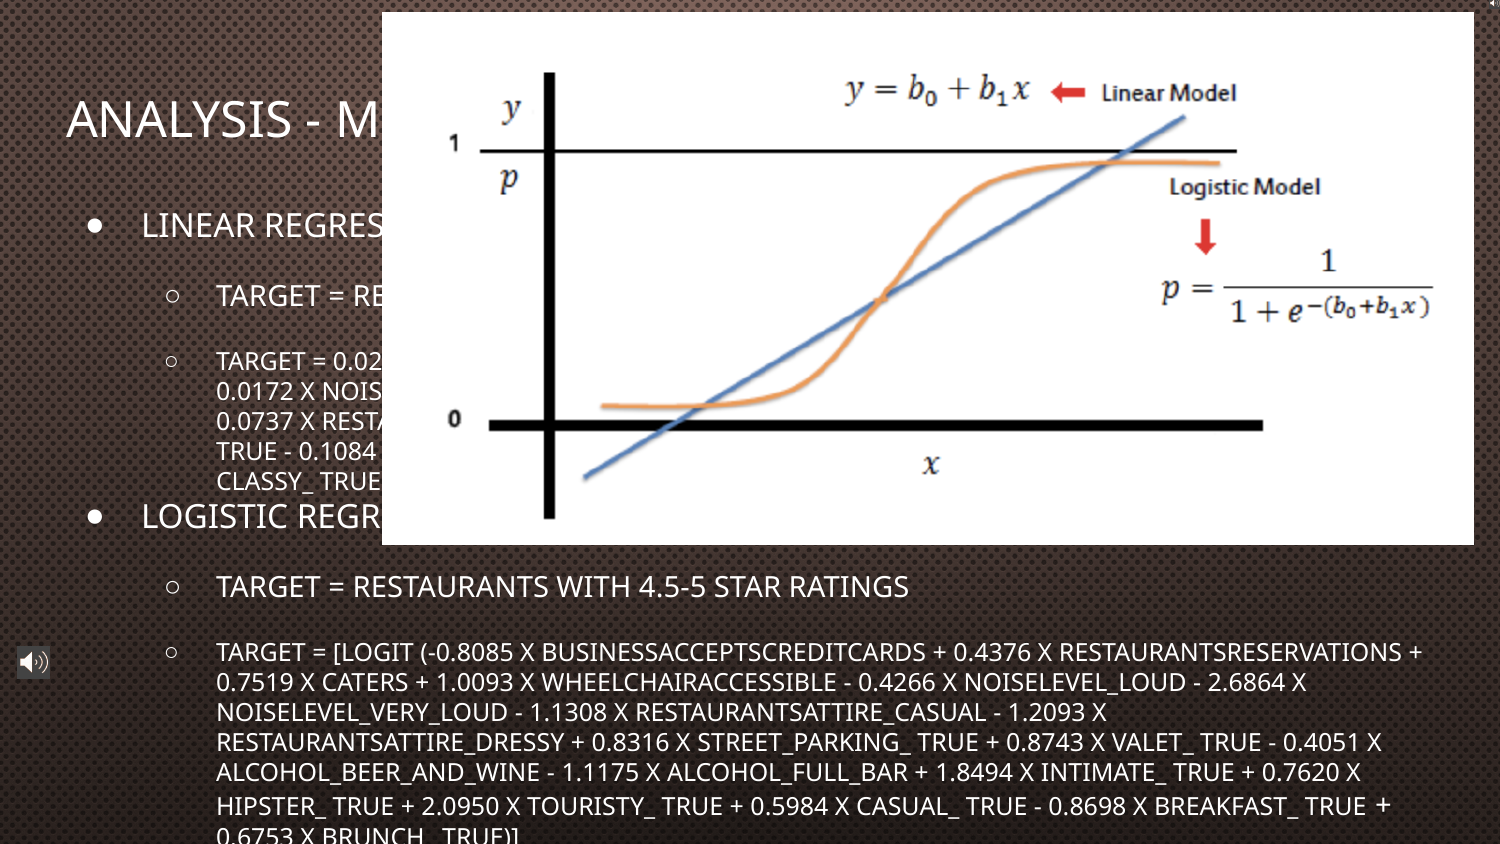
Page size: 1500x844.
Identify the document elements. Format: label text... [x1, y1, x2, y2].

title Analysis - Model Selection [51, 72, 381, 167]
picture [1488, 0, 1500, 10]
picture [381, 12, 1474, 545]
list Linear Regression (OLS) TARGET = Restaurants with 4.5-5 Star Ratings TARGET = 0.0285 x OutdoorSeating + 0.0439 x RestaurantsReservations + 0.1116 x Caters -0.0172 x NoiseLevel_average - 0.0503 x NoiseLevel_loud - 0.1115 x NoiseLevel_very_loud - 0.0737 x RestaurantsAttire_casual + 0.1565 x Street_Parking_ Fals + 0.2656 x Street_Parking_ True - 0.1084 x Alcohol_full_bar + 0.3183 x intimate_ True + 0.1093 x hipster_ True + 0.1104 x classy_ True + 0.1394 x upscale_ True Logistic Regression (Logit) TARGET = Restaurants with 4.5-5 Star Ratings TARGET = [logit (-0.8085 x BusinessAcceptsCreditCards + 0.4376 x RestaurantsReservations + 0.7519 x Caters + 1.0093 x WheelchairAccessible - 0.4266 x NoiseLevel_loud - 2.6864 x NoiseLevel_very_loud - 1.1308 x RestaurantsAttire_casual - 1.2093 x RestaurantsAttire_dressy + 0.8316 x Street_Parking_ True + 0.8743 x Valet_ True - 0.4051 x Alcohol_beer_and_wine - 1.1175 x Alcohol_full_bar + 1.8494 x intimate_ True + 0.7620 x hipster_ True + 2.0950 x touristy_ True + 0.5984 x casual_ True - 0.8698 x breakfast_ True + 0.6753 x brunch_ True)] [51, 189, 1449, 750]
picture [16, 644, 52, 680]
